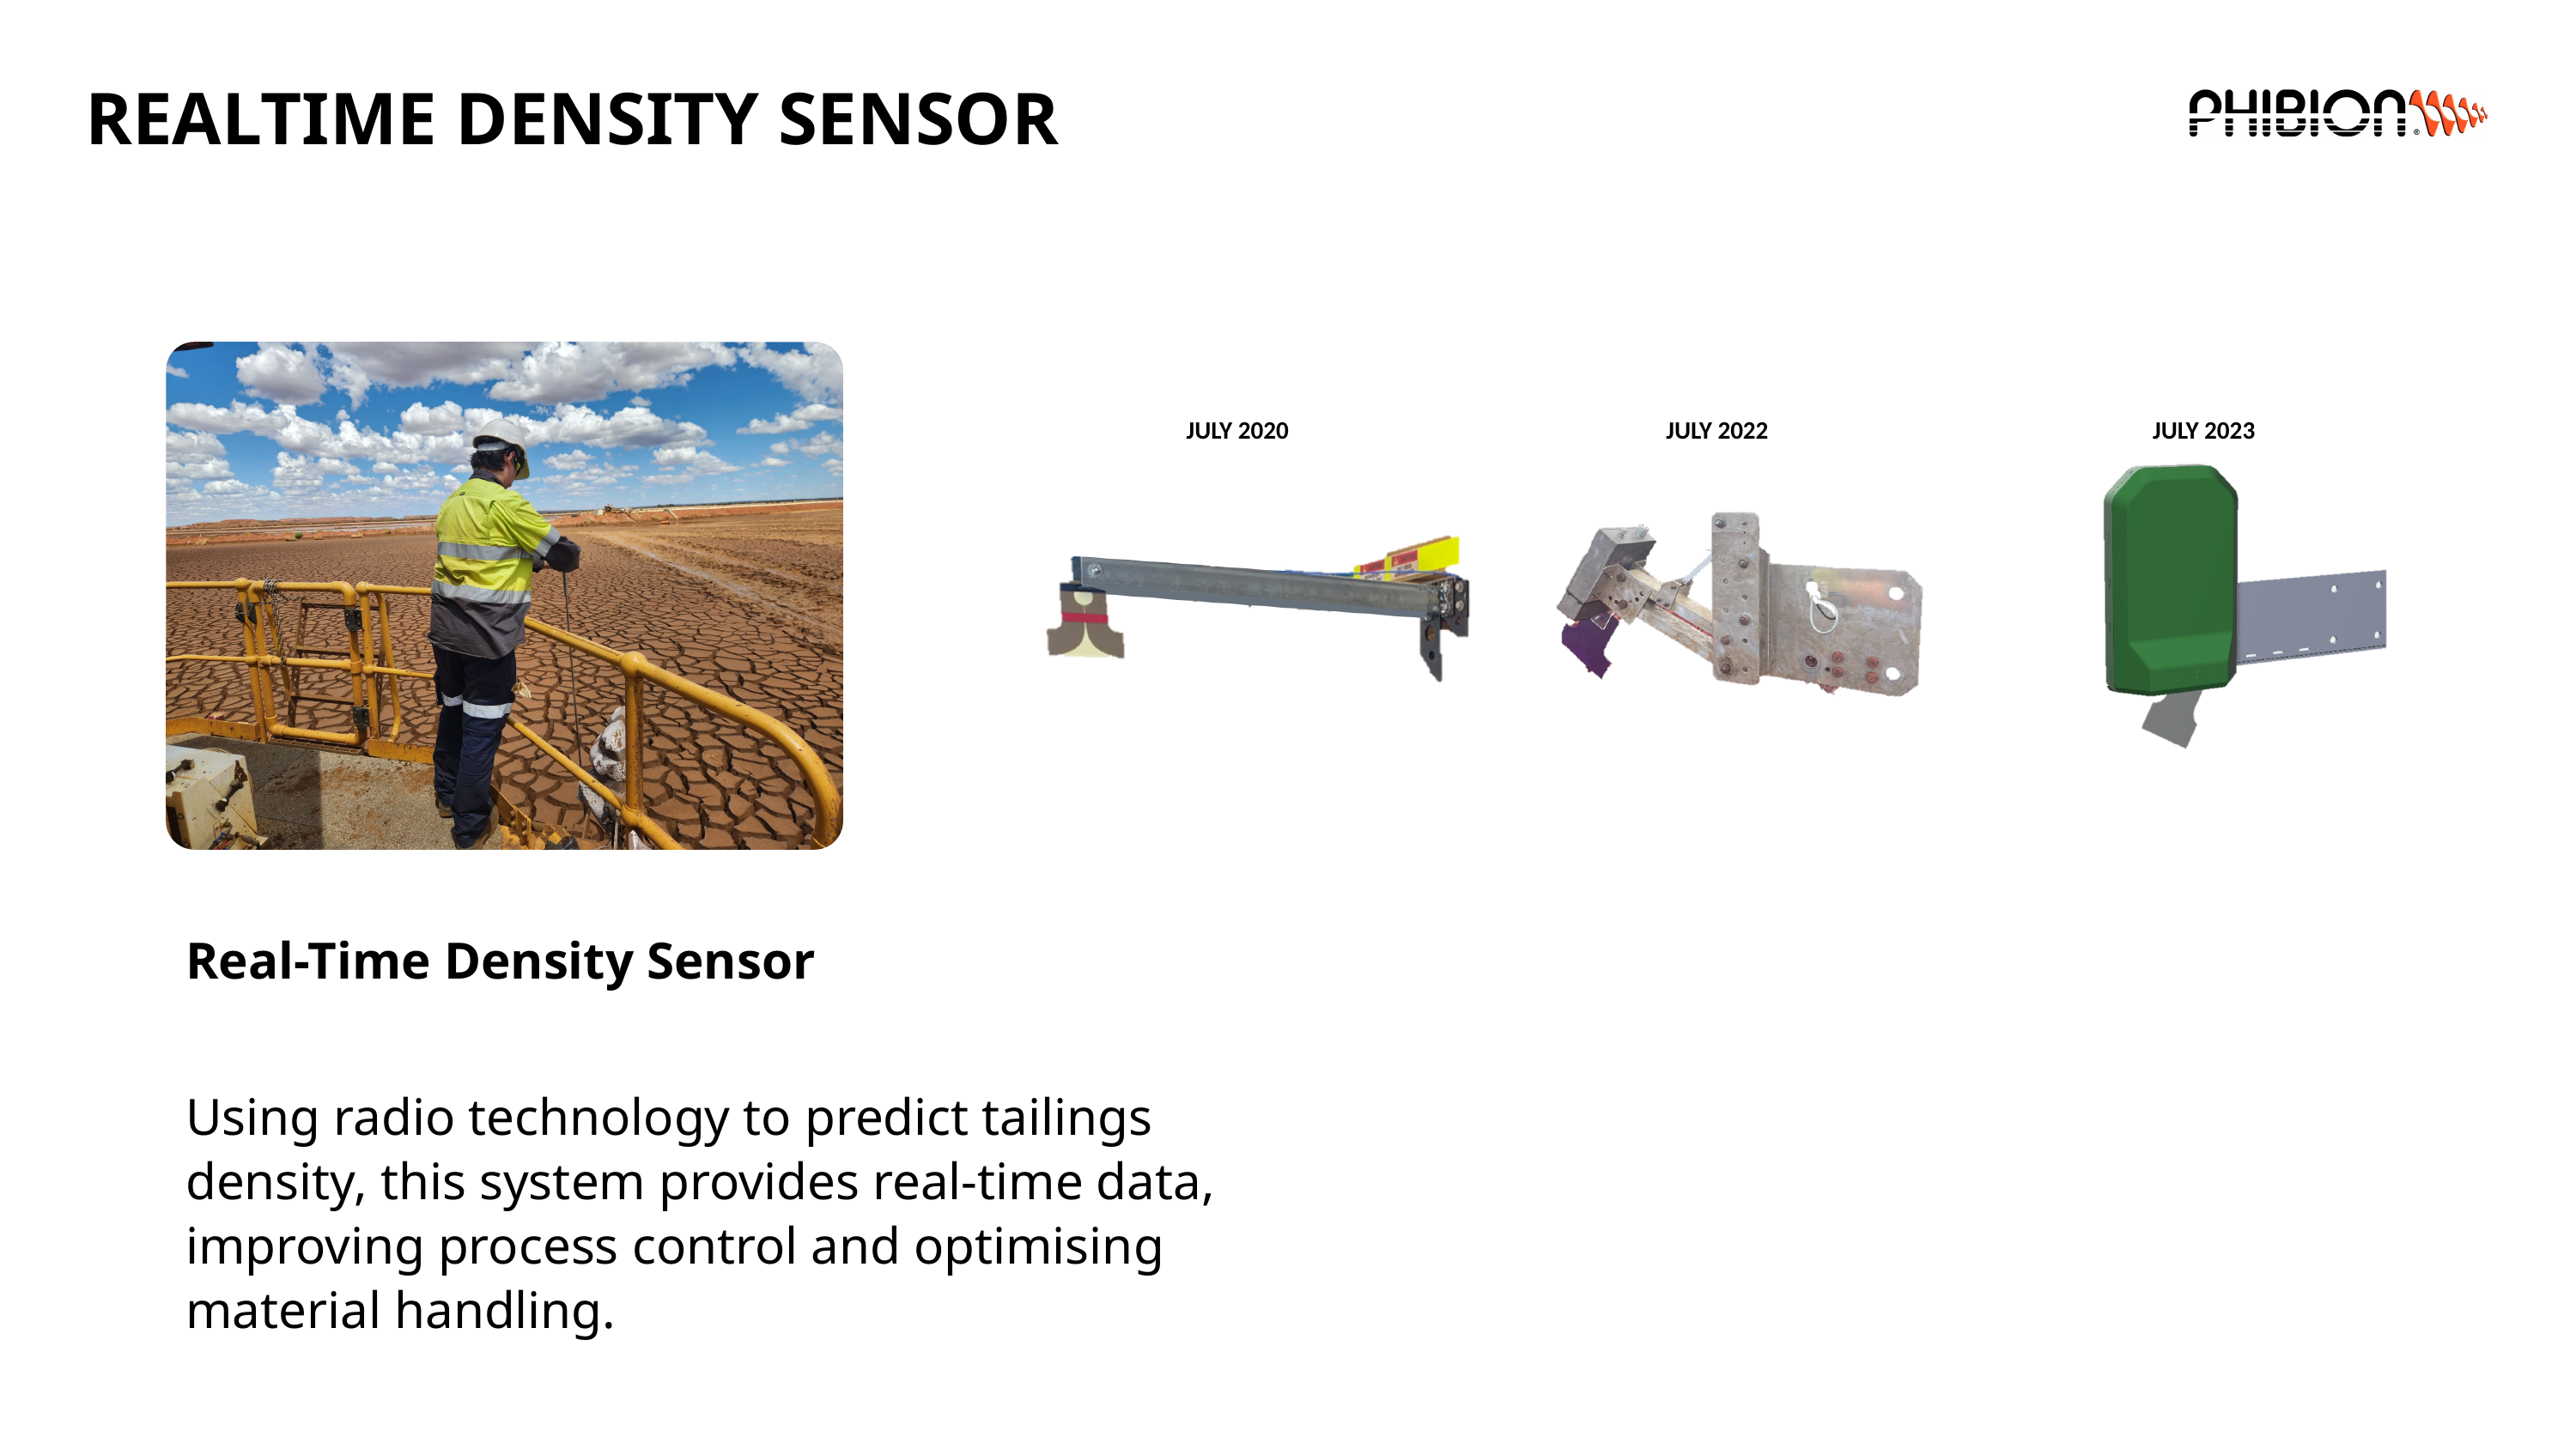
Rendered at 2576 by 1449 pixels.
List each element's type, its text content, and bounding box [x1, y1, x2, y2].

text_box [1043, 407, 2422, 785]
text_box Real-Time Density Sensor Using radio technology to predict tailings density, this system provides real-time data, improving process control and optimising material handling. [173, 918, 1336, 1345]
text_box REALTIME DENSITY SENSOR [0, 0, 2576, 233]
picture [166, 342, 844, 850]
